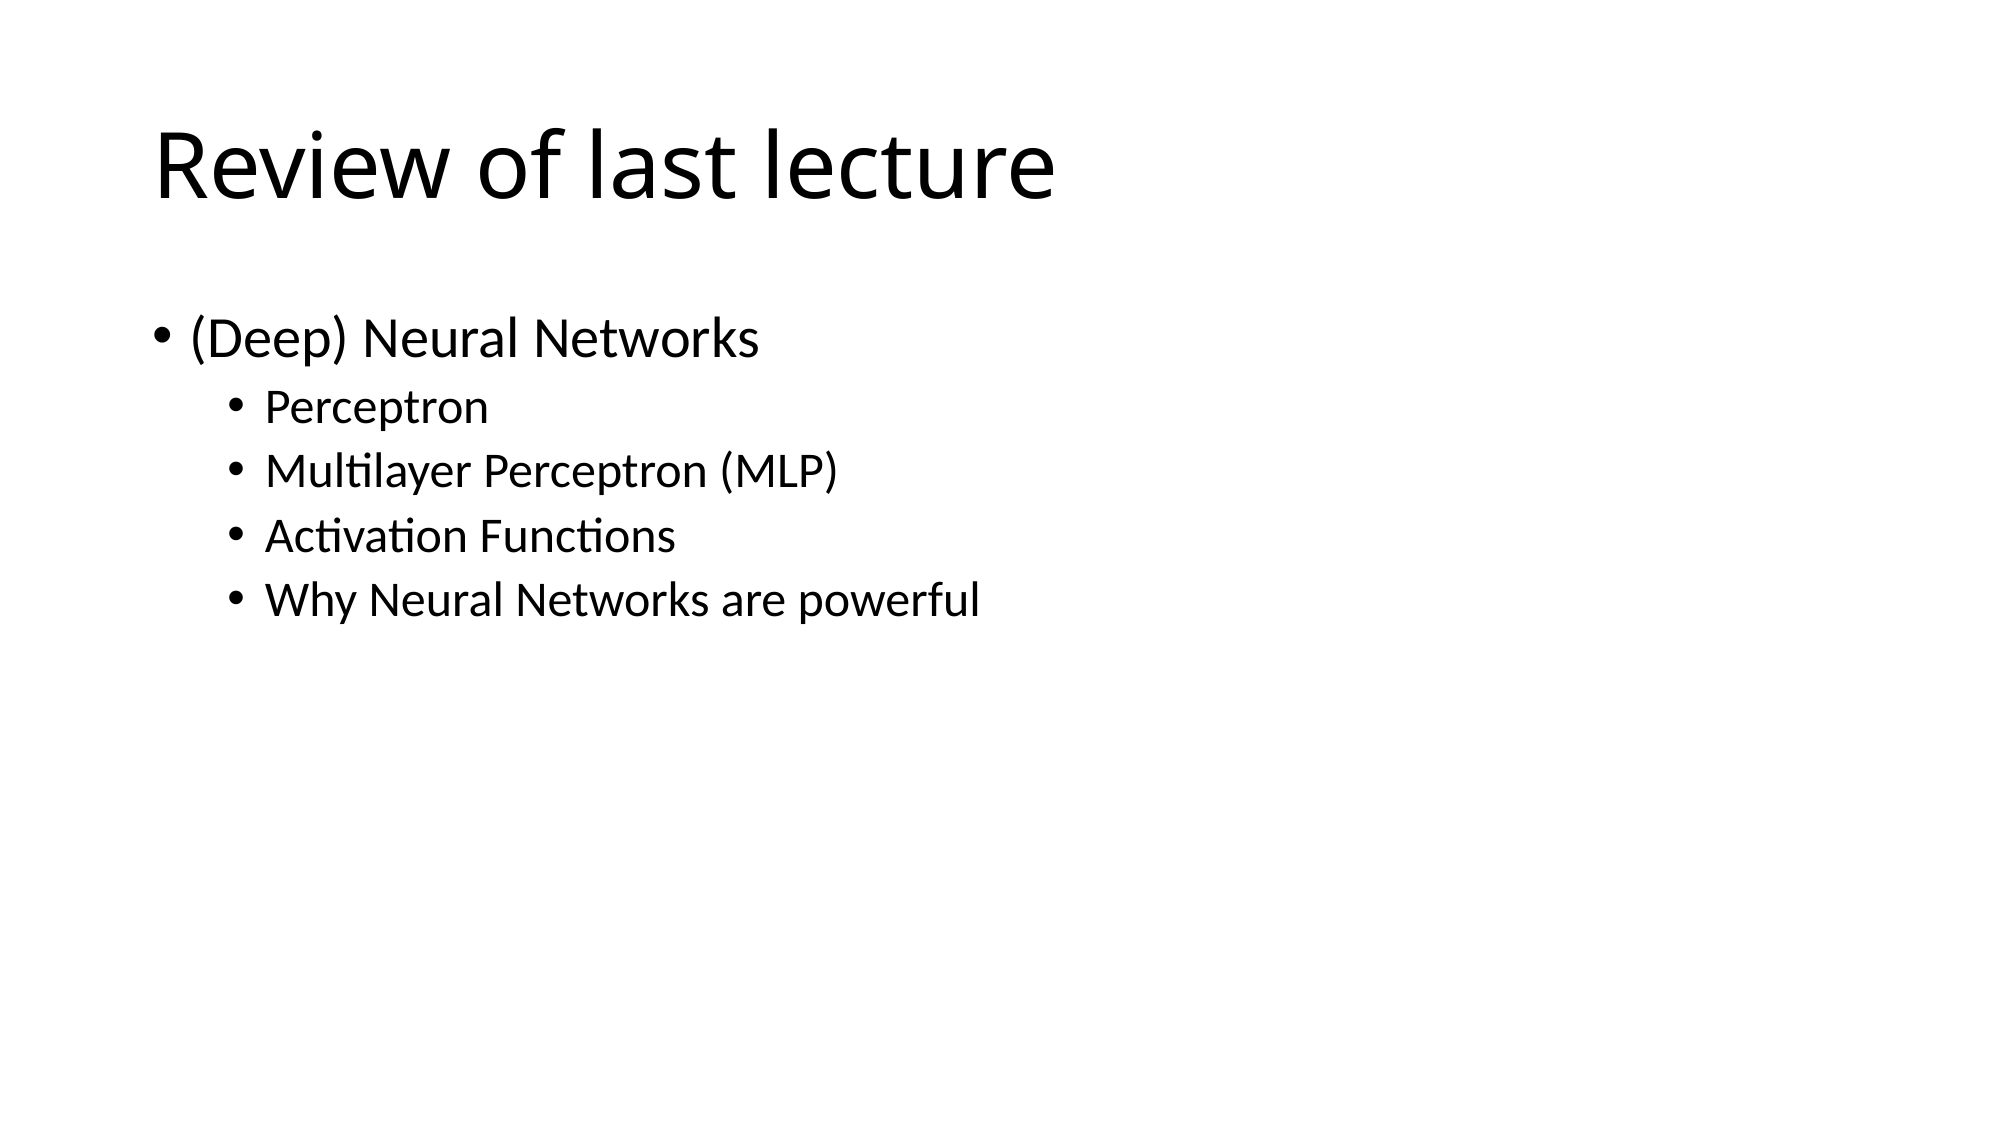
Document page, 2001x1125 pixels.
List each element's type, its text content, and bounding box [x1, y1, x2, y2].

title Review of last lecture [137, 59, 1863, 278]
list (Deep) Neural Networks Perceptron Multilayer Perceptron (MLP) Activation Functions Why Neural Networks are powerful [137, 299, 1863, 1014]
